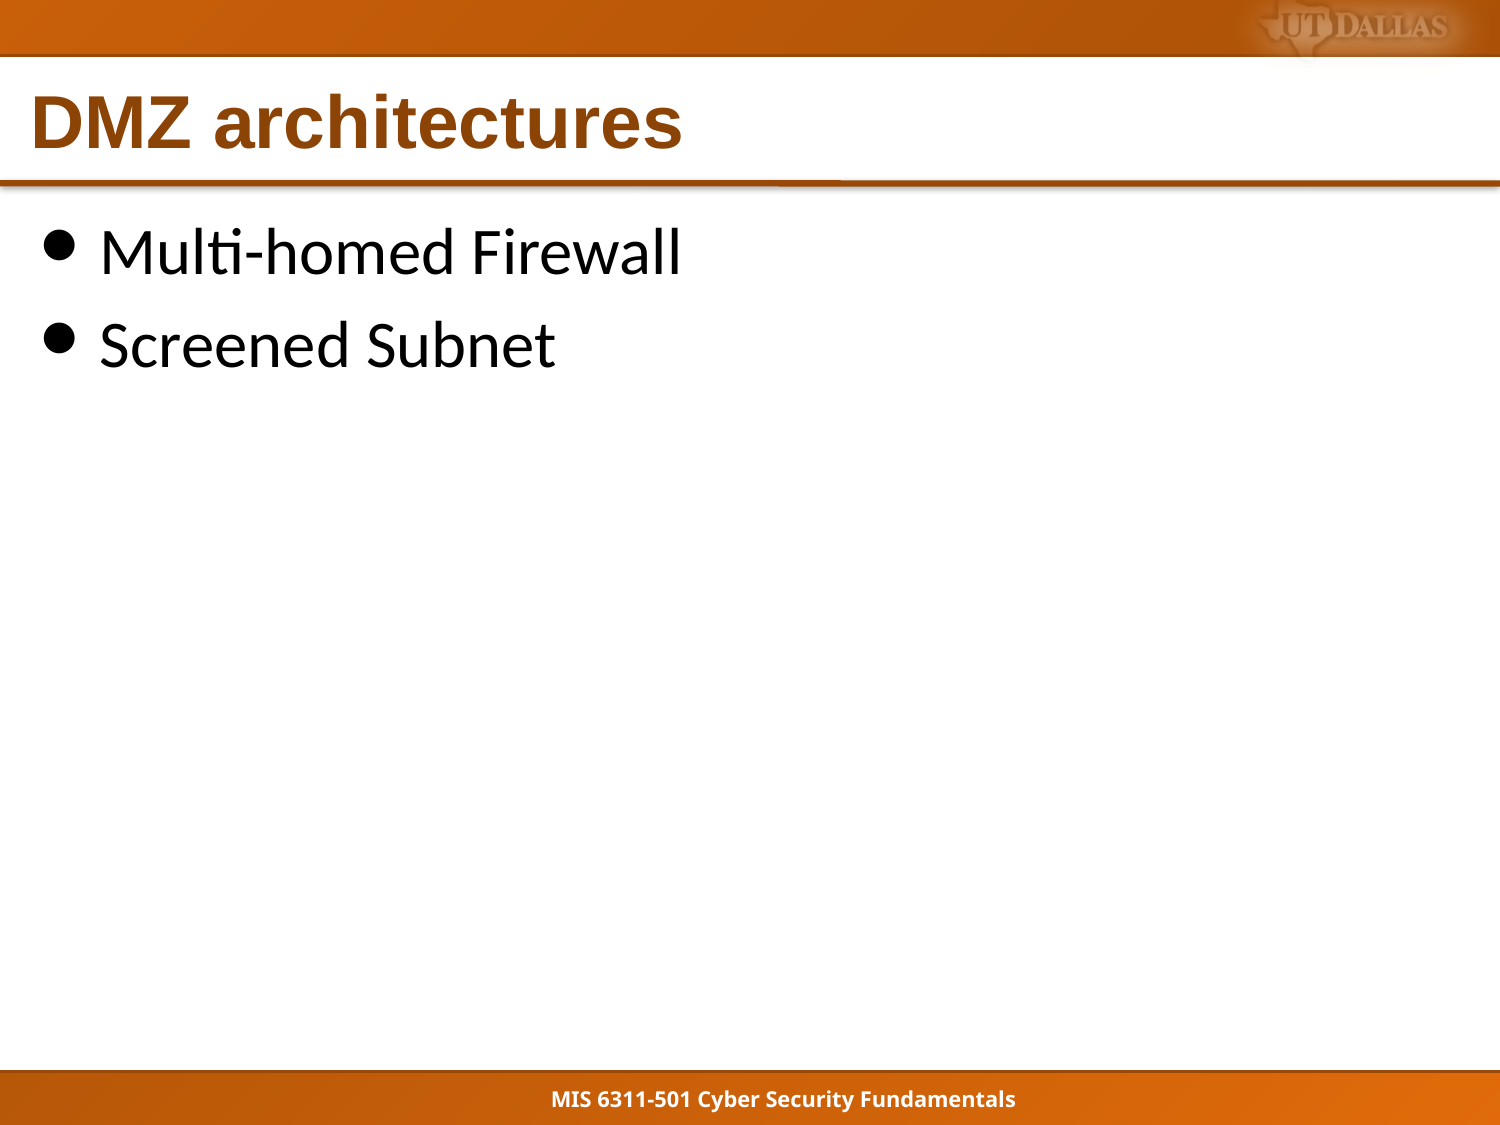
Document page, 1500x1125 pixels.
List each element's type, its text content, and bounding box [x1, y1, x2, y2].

picture [1218, 0, 1500, 62]
title DMZ architectures [0, 62, 1500, 176]
list Multi-homed Firewall Screened Subnet [24, 199, 1500, 1077]
